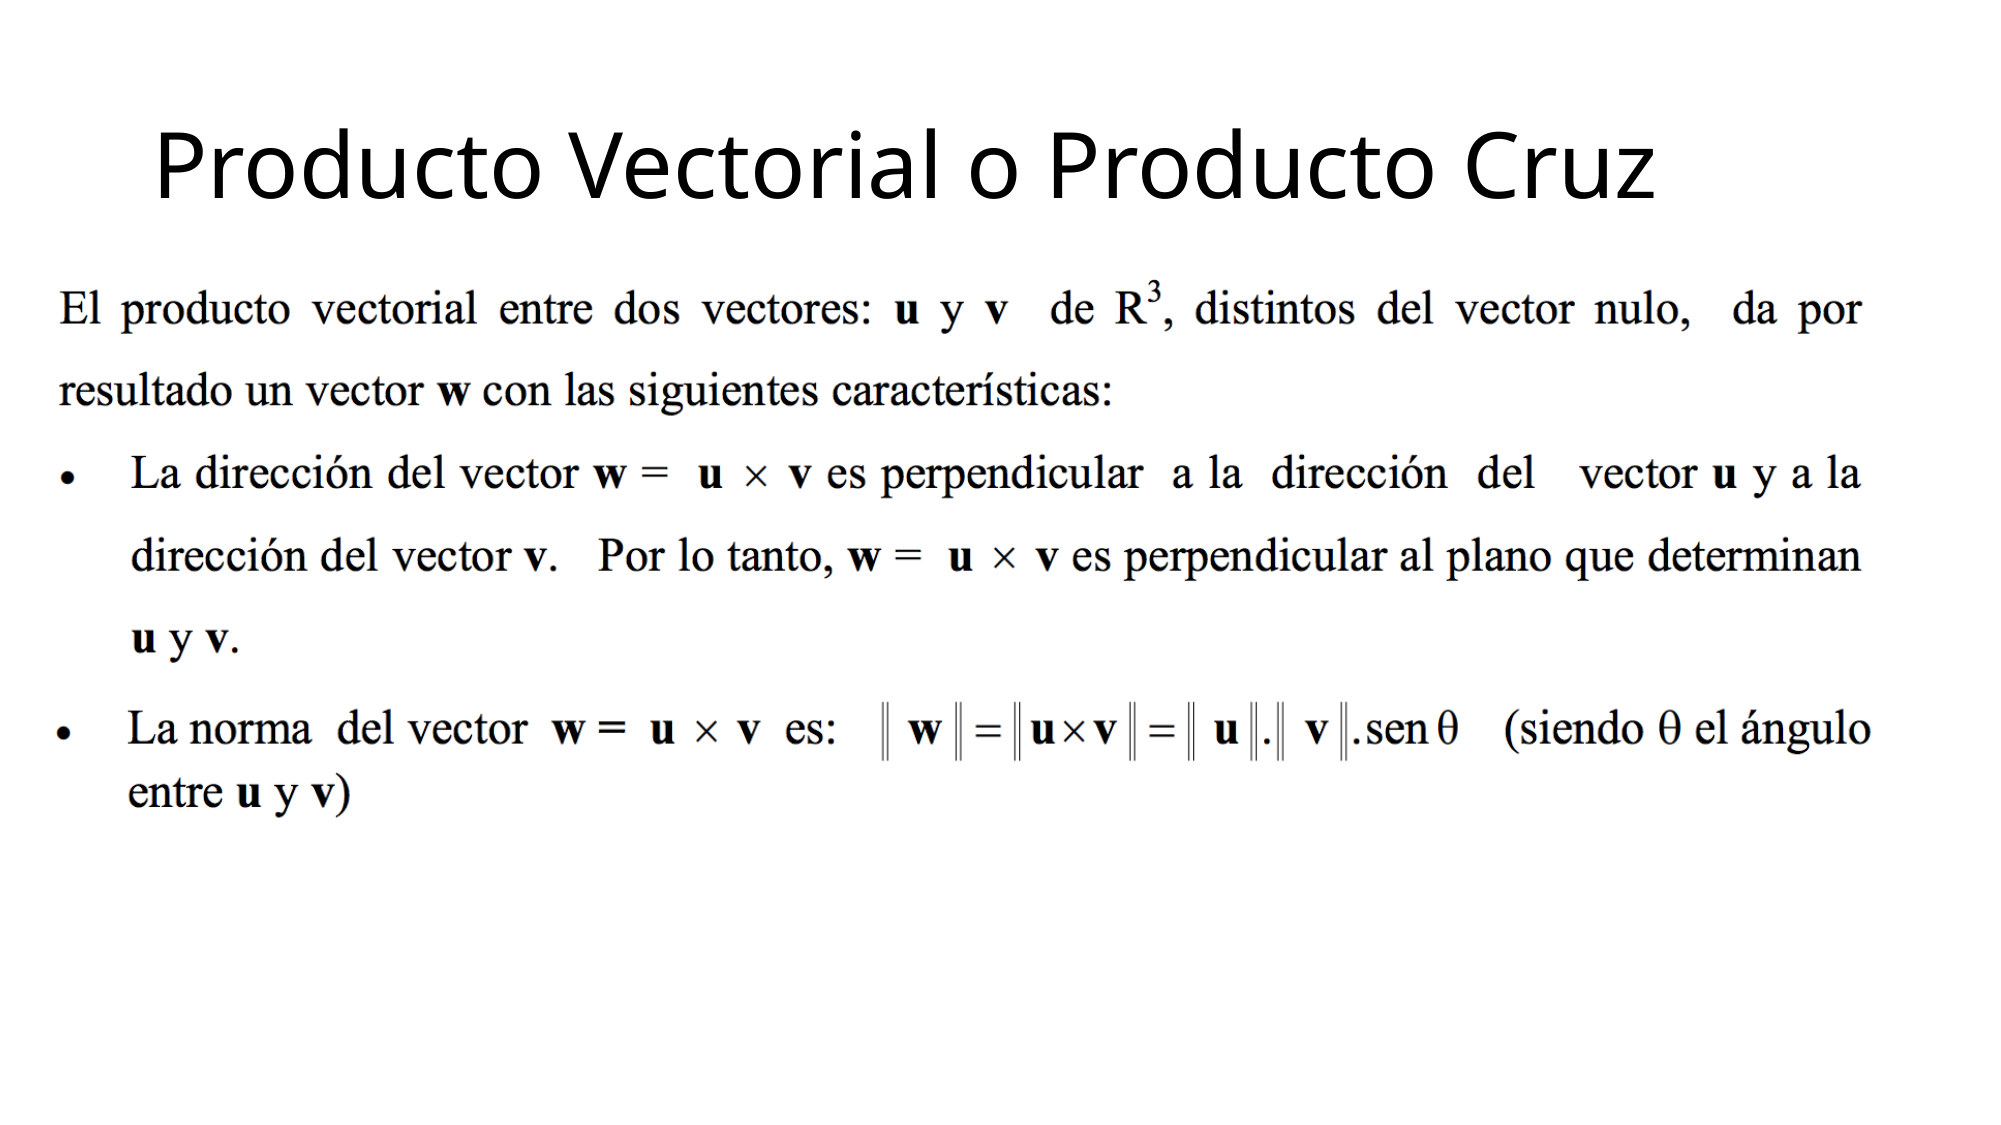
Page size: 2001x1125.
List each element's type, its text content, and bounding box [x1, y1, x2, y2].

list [51, 277, 1881, 670]
title Producto Vectorial o Producto Cruz [137, 59, 1863, 277]
picture [51, 699, 1881, 827]
